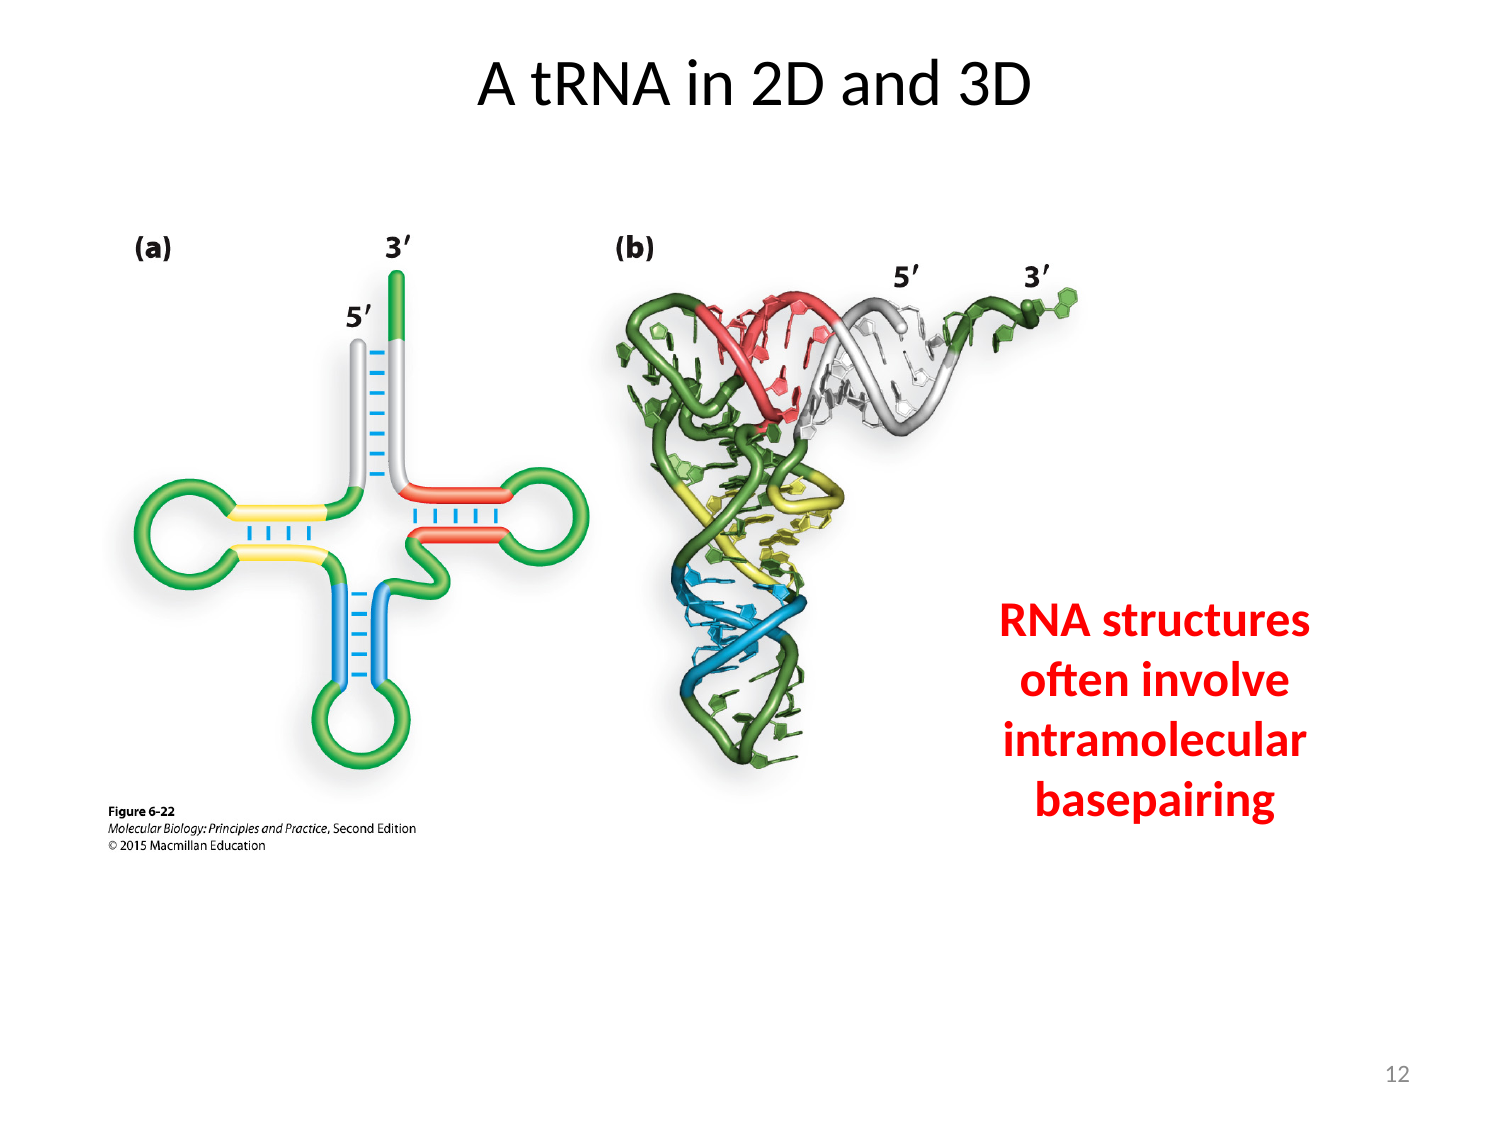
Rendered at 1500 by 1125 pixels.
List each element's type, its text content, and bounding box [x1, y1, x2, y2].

slide_number 12 [1074, 1042, 1425, 1103]
text_box RNA structures often involve intramolecular basepairing [1098, 579, 1330, 834]
text_box A tRNA in 2D and 3D [68, 31, 1442, 127]
picture [102, 217, 1094, 855]
